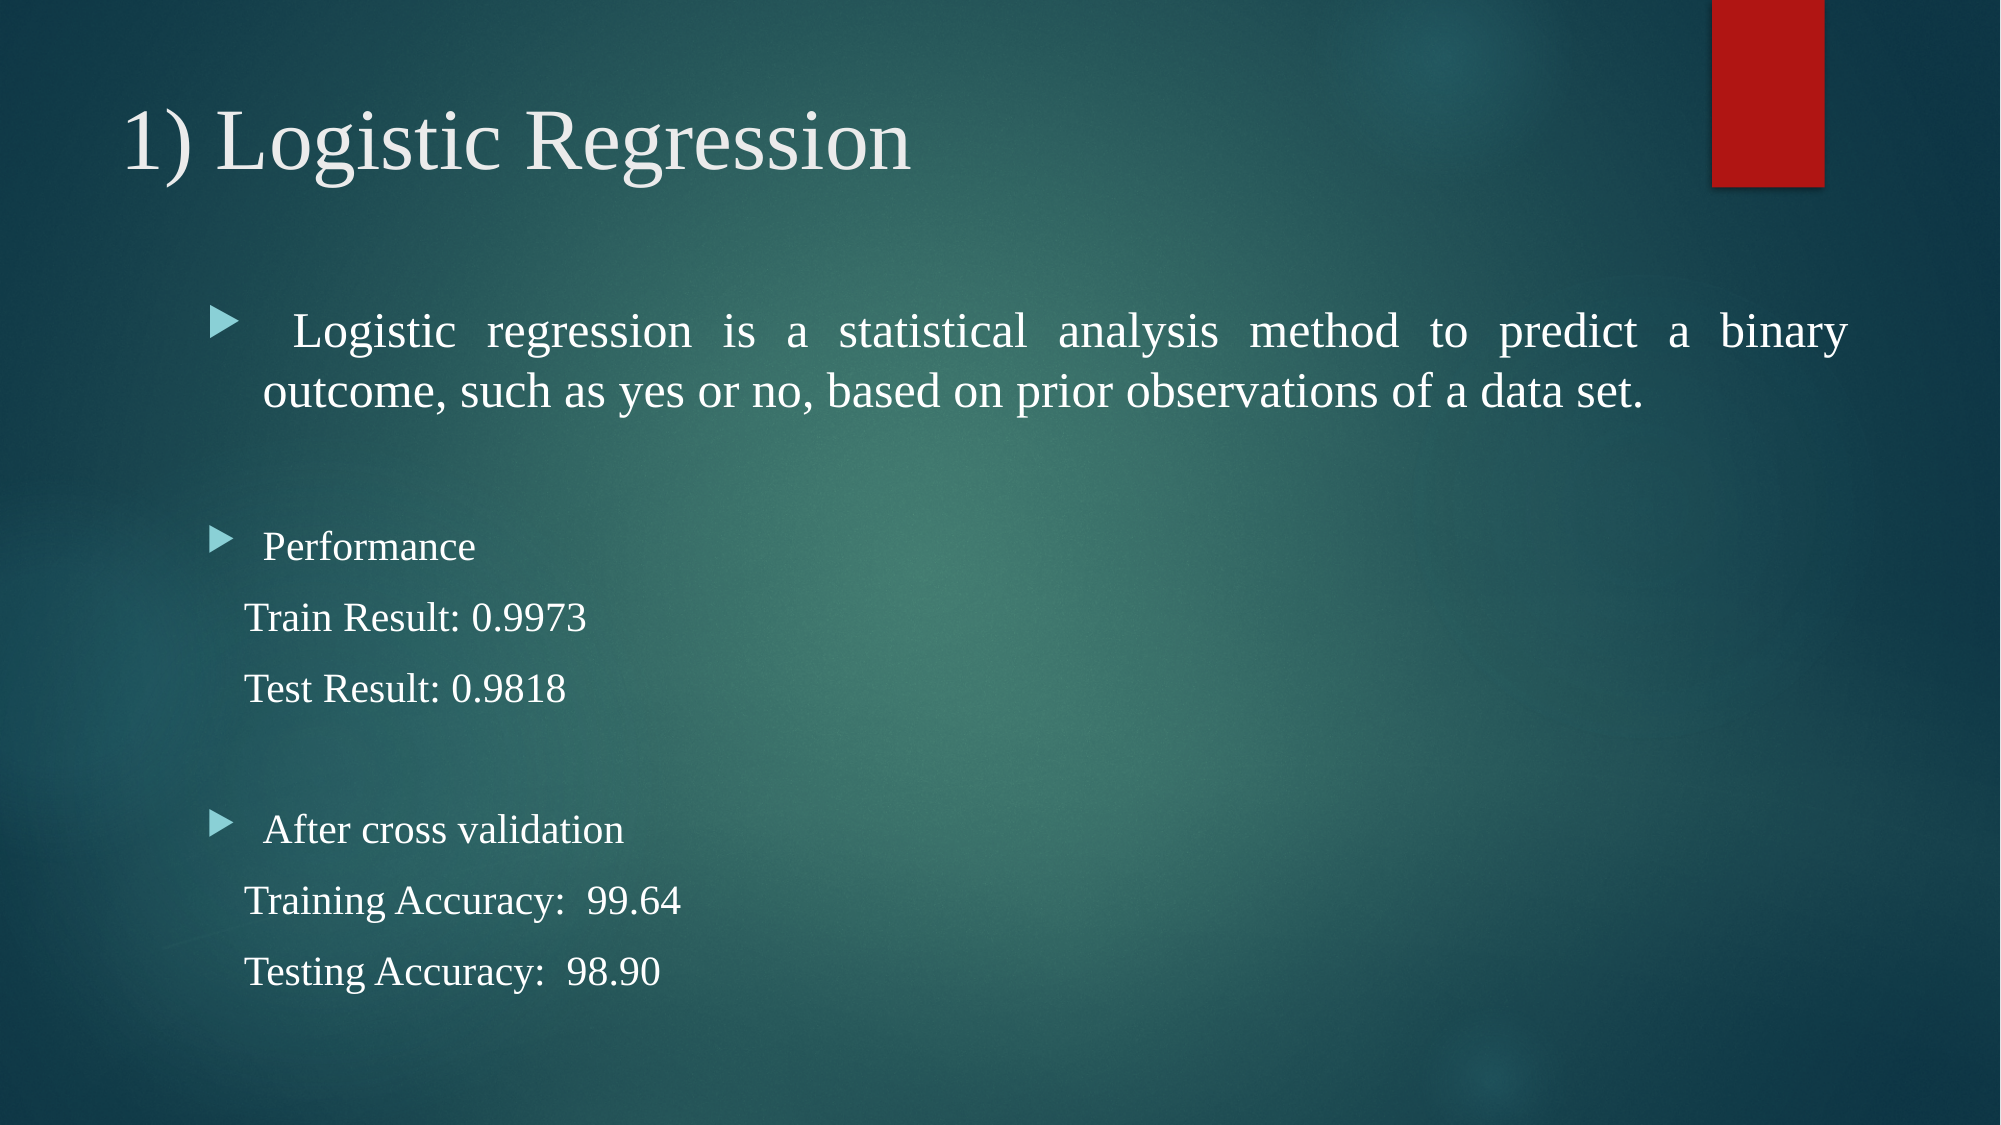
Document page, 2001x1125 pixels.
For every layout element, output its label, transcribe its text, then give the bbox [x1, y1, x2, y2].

title 1) Logistic Regression [106, 74, 1649, 304]
picture [0, 0, 2001, 1125]
list Logistic regression is a statistical analysis method to predict a binary outcome, such as yes or no, based on prior observations of a data set. Performance Train Result: 0.9973 Test Result: 0.9818 After cross validation Training Accuracy: 99.64 Testing Accuracy: 98.90 [191, 289, 1866, 1096]
